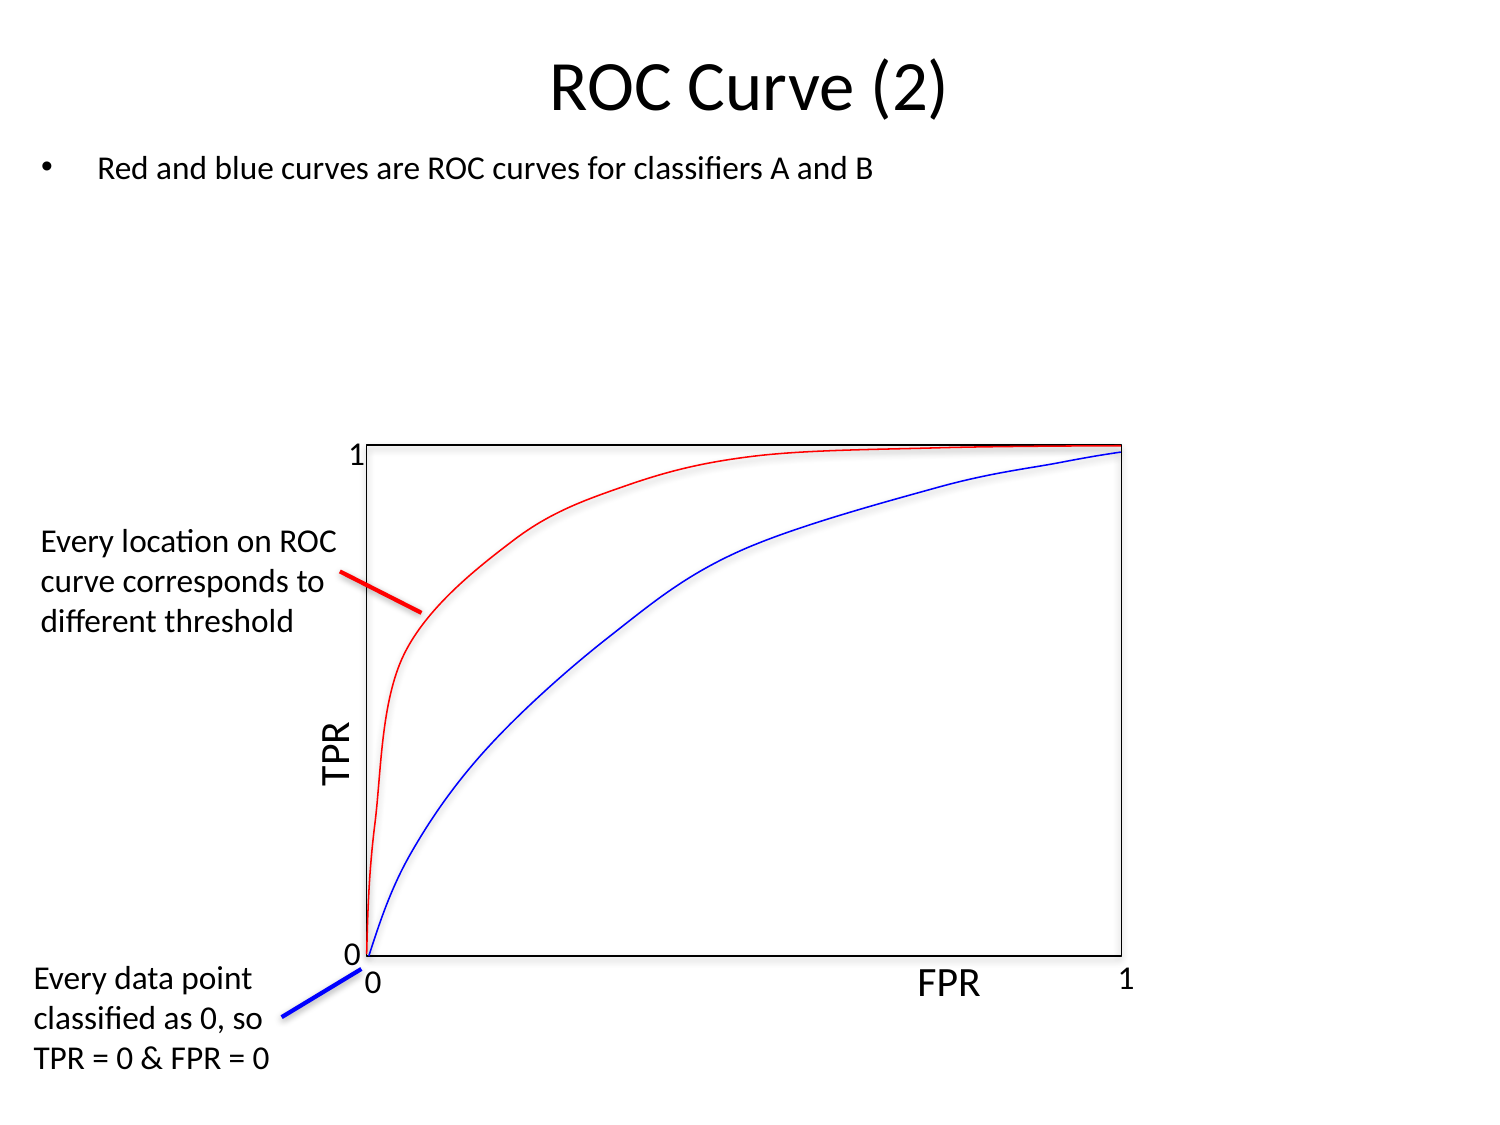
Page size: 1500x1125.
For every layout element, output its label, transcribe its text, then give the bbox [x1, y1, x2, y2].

text_box [366, 444, 1121, 924]
text_box 1 [1102, 949, 1150, 1004]
text_box [386, 458, 1122, 957]
text_box FPR [902, 947, 996, 1013]
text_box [281, 968, 362, 1018]
title ROC Curve (2) [75, 1, 1425, 138]
text_box 0 [367, 953, 397, 1008]
text_box Every data point classified as 0, so TPR = 0 & FPR = 0 [18, 949, 323, 1084]
text_box 1 [333, 424, 380, 480]
text_box 0 [329, 924, 376, 980]
text_box [366, 444, 1051, 611]
text_box [366, 621, 419, 851]
text_box TPR [300, 706, 365, 801]
text_box [376, 451, 1121, 952]
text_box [339, 571, 422, 614]
list Red and blue curves are ROC curves for classifiers A and B [25, 138, 1425, 324]
